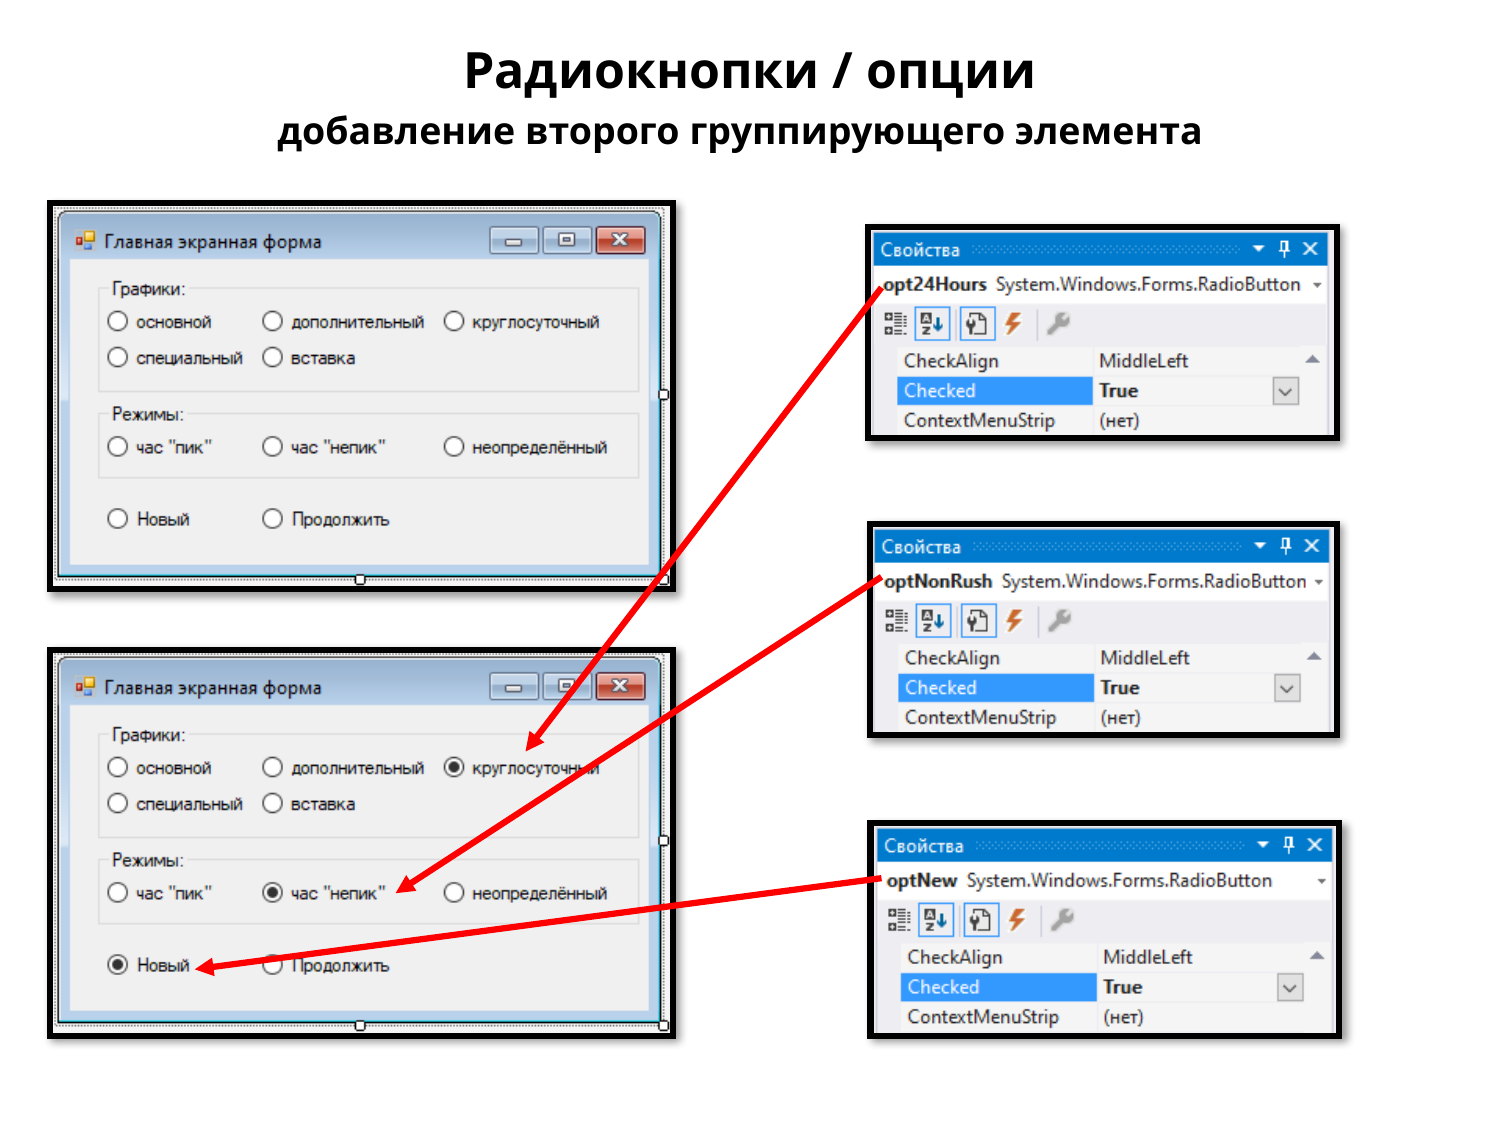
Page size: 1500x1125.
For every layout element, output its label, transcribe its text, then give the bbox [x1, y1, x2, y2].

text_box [395, 576, 882, 877]
picture [52, 206, 671, 587]
text_box Радиокнопки / опции [17, 30, 1483, 106]
picture [882, 526, 1334, 732]
picture [873, 826, 1337, 1033]
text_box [194, 877, 882, 970]
text_box добавление второго группирующего элемента [31, 100, 1450, 160]
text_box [525, 287, 882, 576]
picture [871, 229, 1334, 436]
picture [52, 652, 671, 1033]
